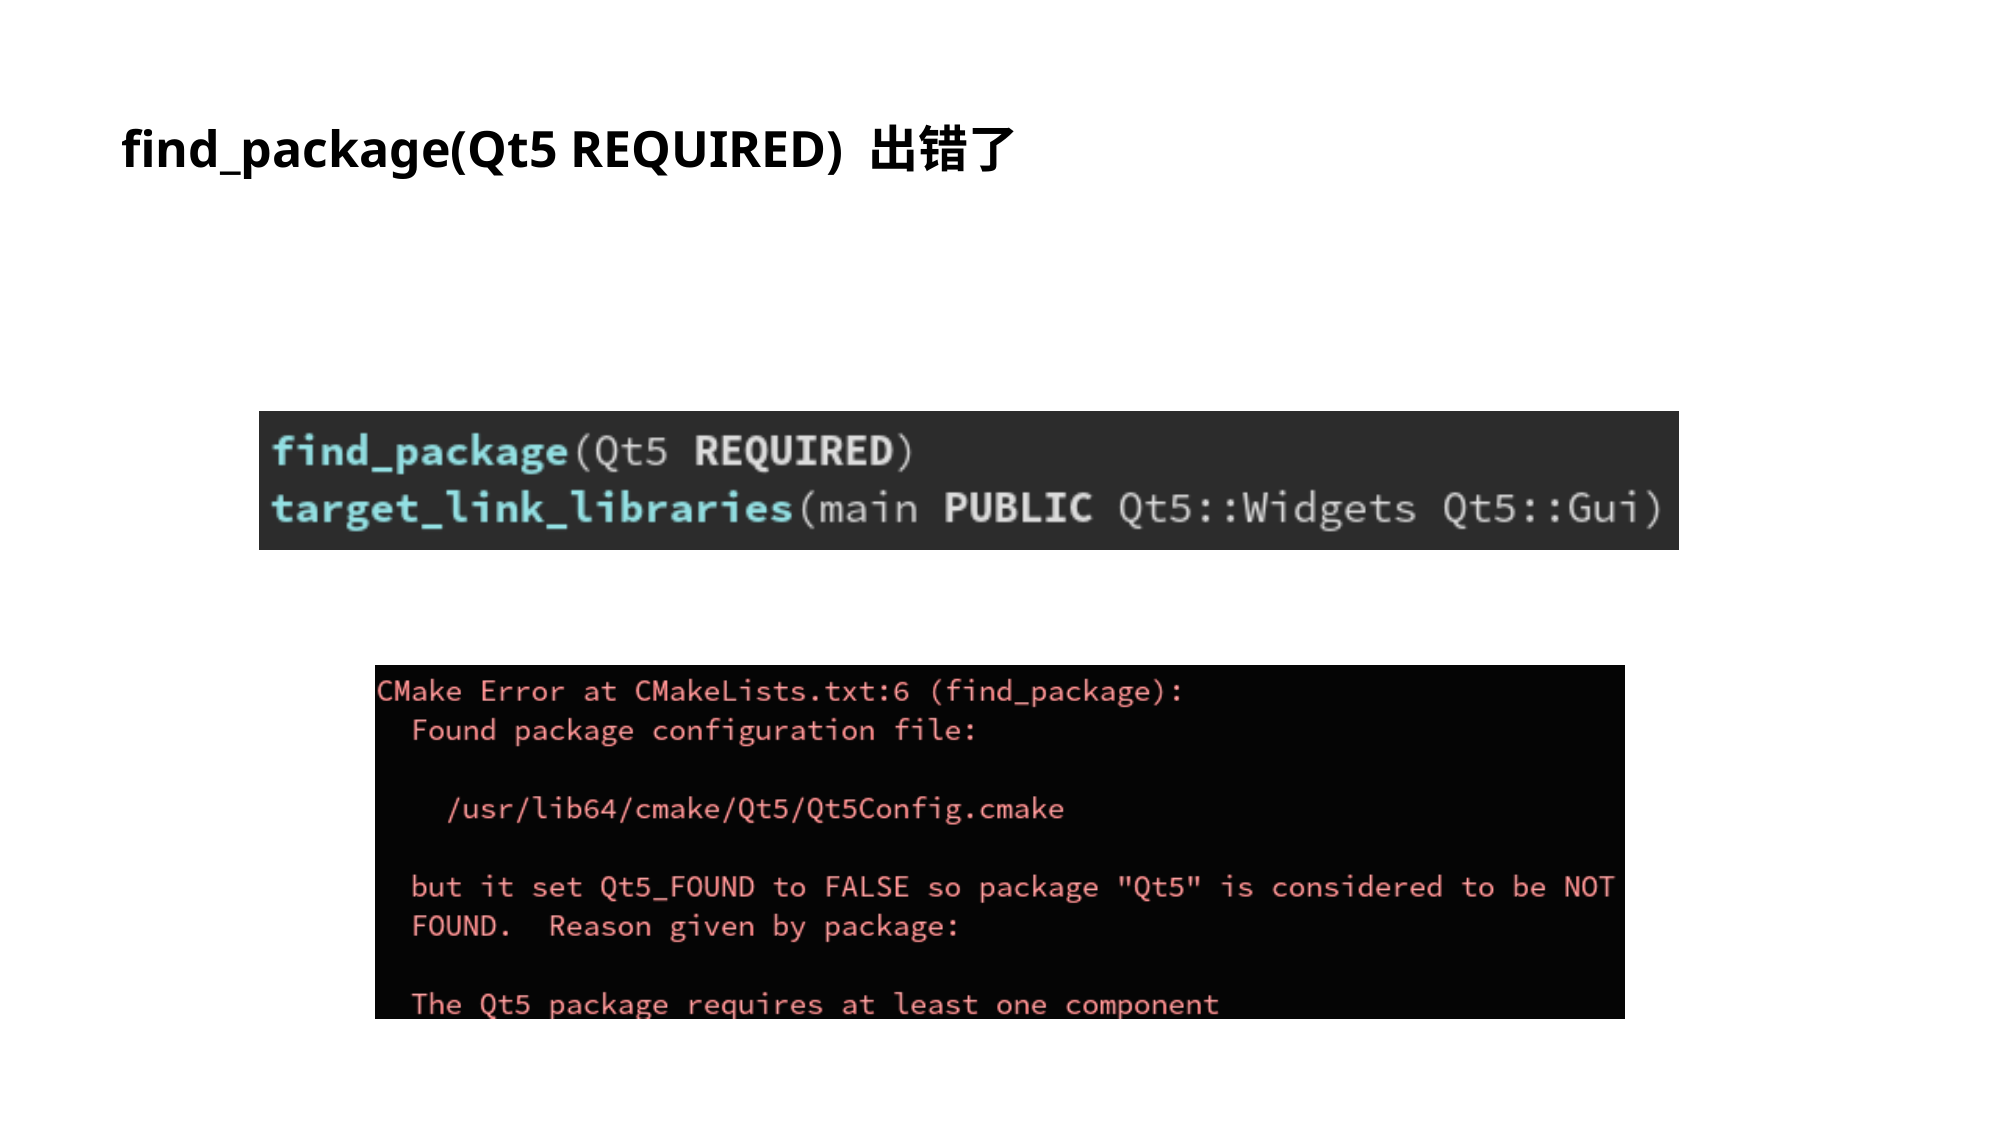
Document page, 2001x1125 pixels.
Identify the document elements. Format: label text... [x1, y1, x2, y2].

title find_package(Qt5 REQUIRED) 出错了 [106, 42, 1832, 260]
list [258, 411, 1679, 550]
picture [375, 665, 1625, 1020]
